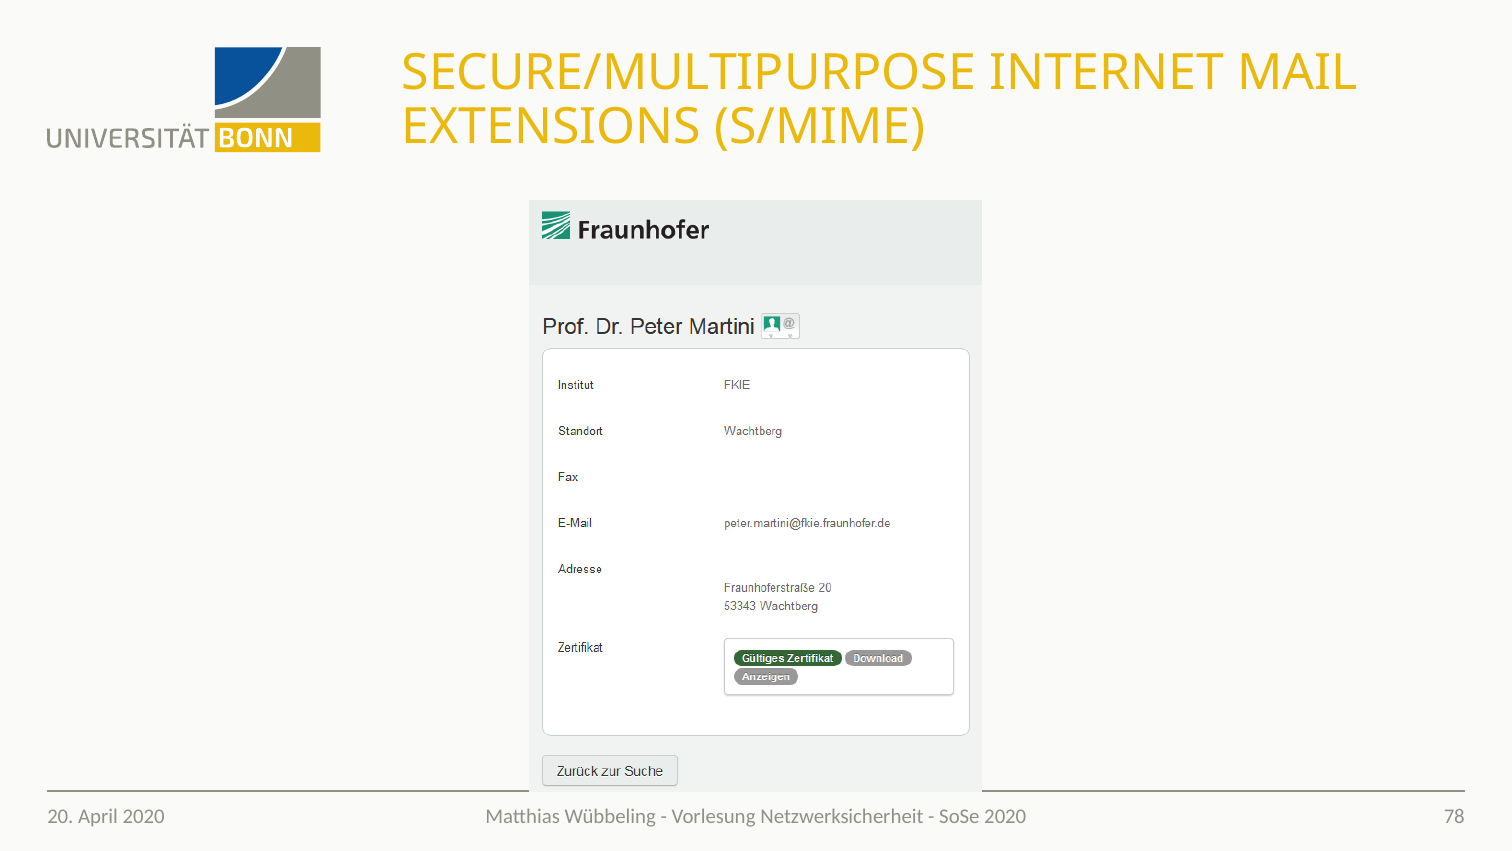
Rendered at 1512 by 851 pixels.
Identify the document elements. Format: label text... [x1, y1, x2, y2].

picture [529, 200, 983, 793]
footer Matthias Wübbeling - Vorlesung Netzwerksicherheit - SoSe 2020 [342, 791, 1170, 839]
title Secure/Multipurpose Internet Mail Extensions (S/MIME) [401, 47, 1465, 154]
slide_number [47, 791, 189, 839]
slide_number 78 [1370, 791, 1465, 839]
